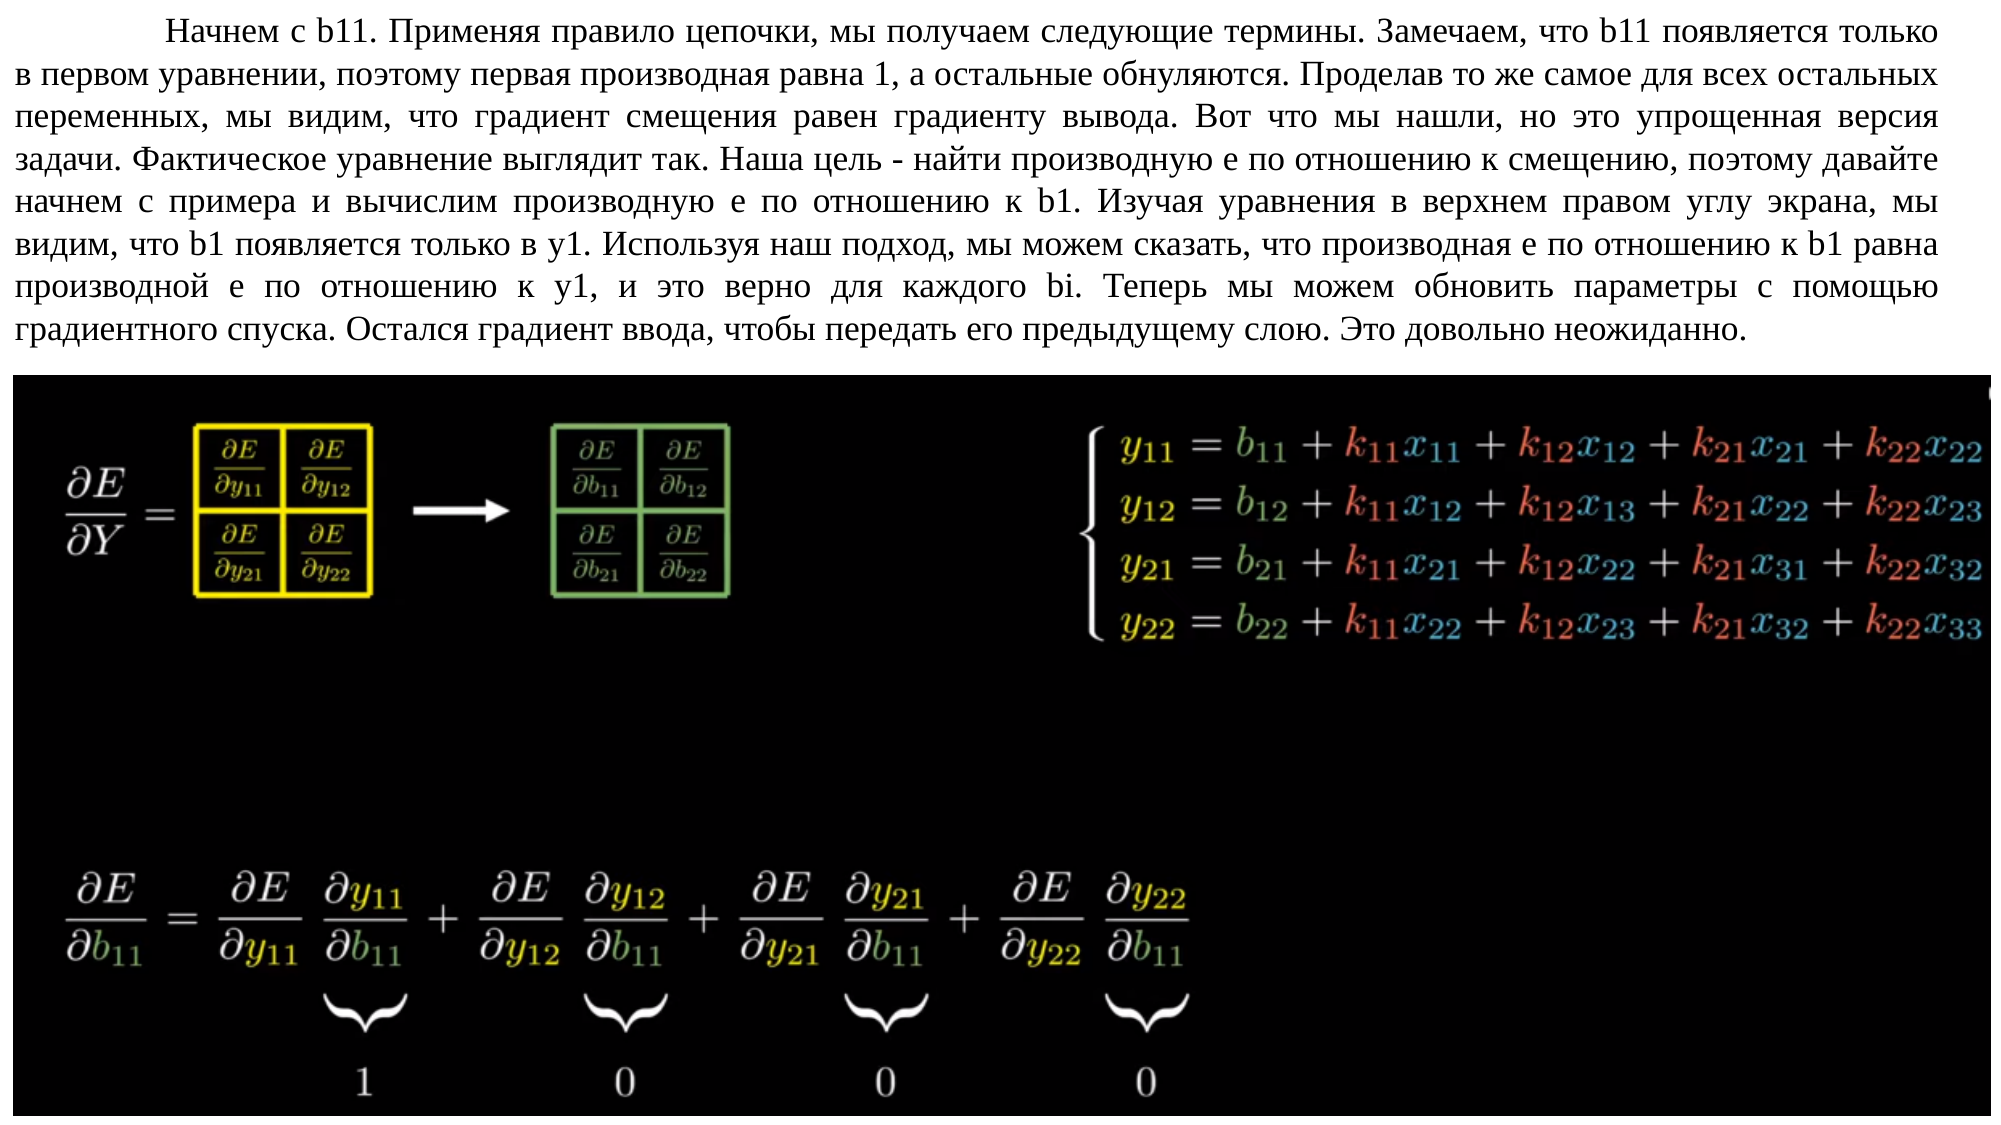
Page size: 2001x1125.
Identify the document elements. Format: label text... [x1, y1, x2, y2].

picture [13, 375, 1991, 1116]
text_box Начнем с b11. Применяя правило цепочки, мы получаем следующие термины. Замечаем, что b11 появляется только в первом уравнении, поэтому первая производная равна 1, а остальные обнуляются. Проделав то же самое для всех остальных переменных, мы видим, что градиент смещения равен градиенту вывода. Вот что мы нашли, но это упрощенная версия задачи. Фактическое уравнение выглядит так. Наша цель - найти производную e по отношению к смещению, поэтому давайте начнем с примера и вычислим производную e по отношению к b1. Изучая уравнения в верхнем правом углу экрана, мы видим, что b1 появляется только в y1. Используя наш подход, мы можем сказать, что производная e по отношению к b1 равна производной e по отношению к y1, и это верно для каждого bi. Теперь мы можем обновить параметры с помощью градиентного спуска. Остался градиент ввода, чтобы передать его предыдущему слою. Это довольно неожиданно. [0, 0, 1955, 355]
